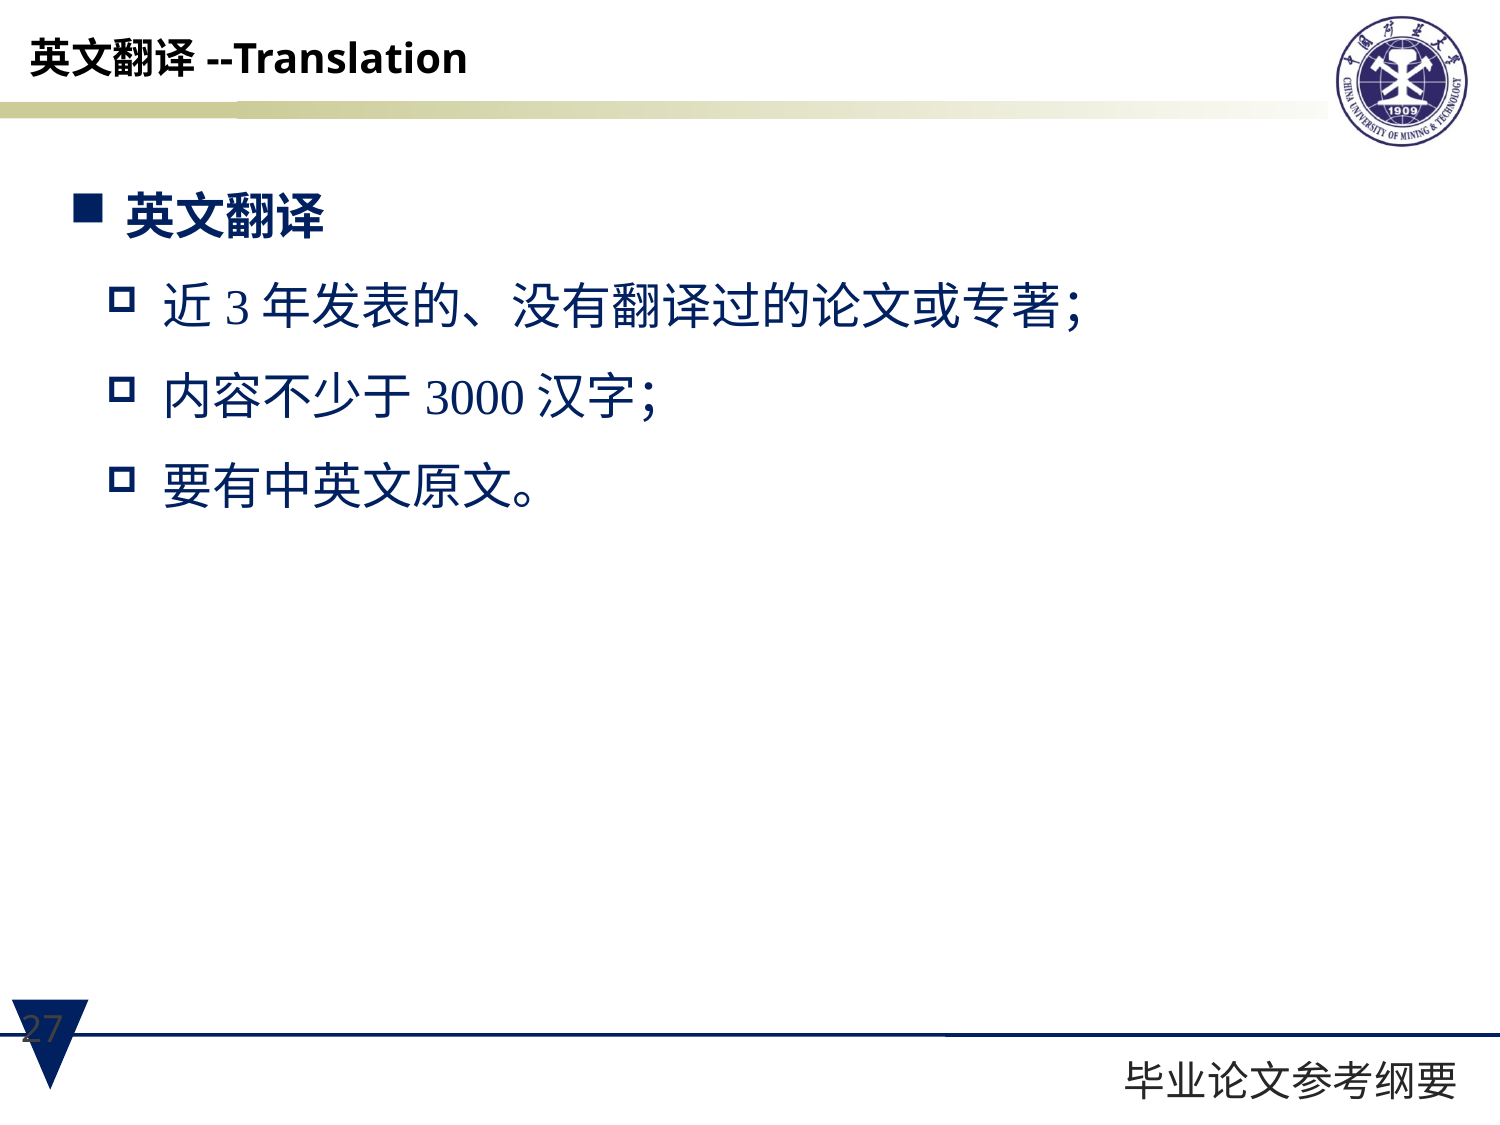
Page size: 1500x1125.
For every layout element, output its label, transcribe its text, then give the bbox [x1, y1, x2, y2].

picture [1328, 114, 1475, 154]
text_box 英文翻译 近3年发表的、没有翻译过的论文或专著； 内容不少于3000汉字； 要有中英文原文。 [52, 145, 1447, 914]
text_box 英文翻译--Translation [14, 0, 1497, 114]
